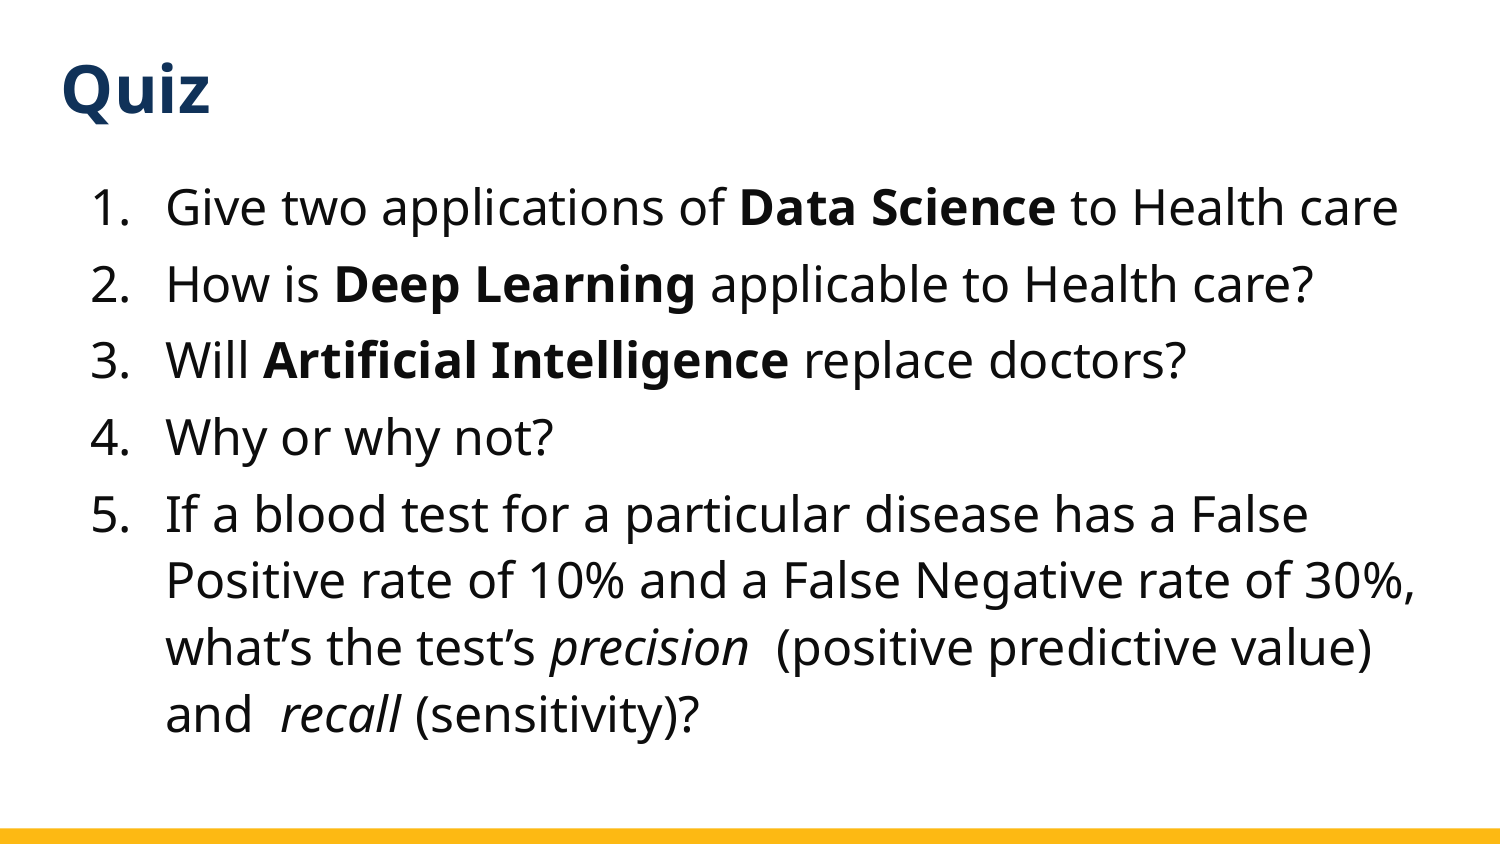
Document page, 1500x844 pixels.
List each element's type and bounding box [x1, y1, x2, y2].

title [46, 82, 1471, 135]
